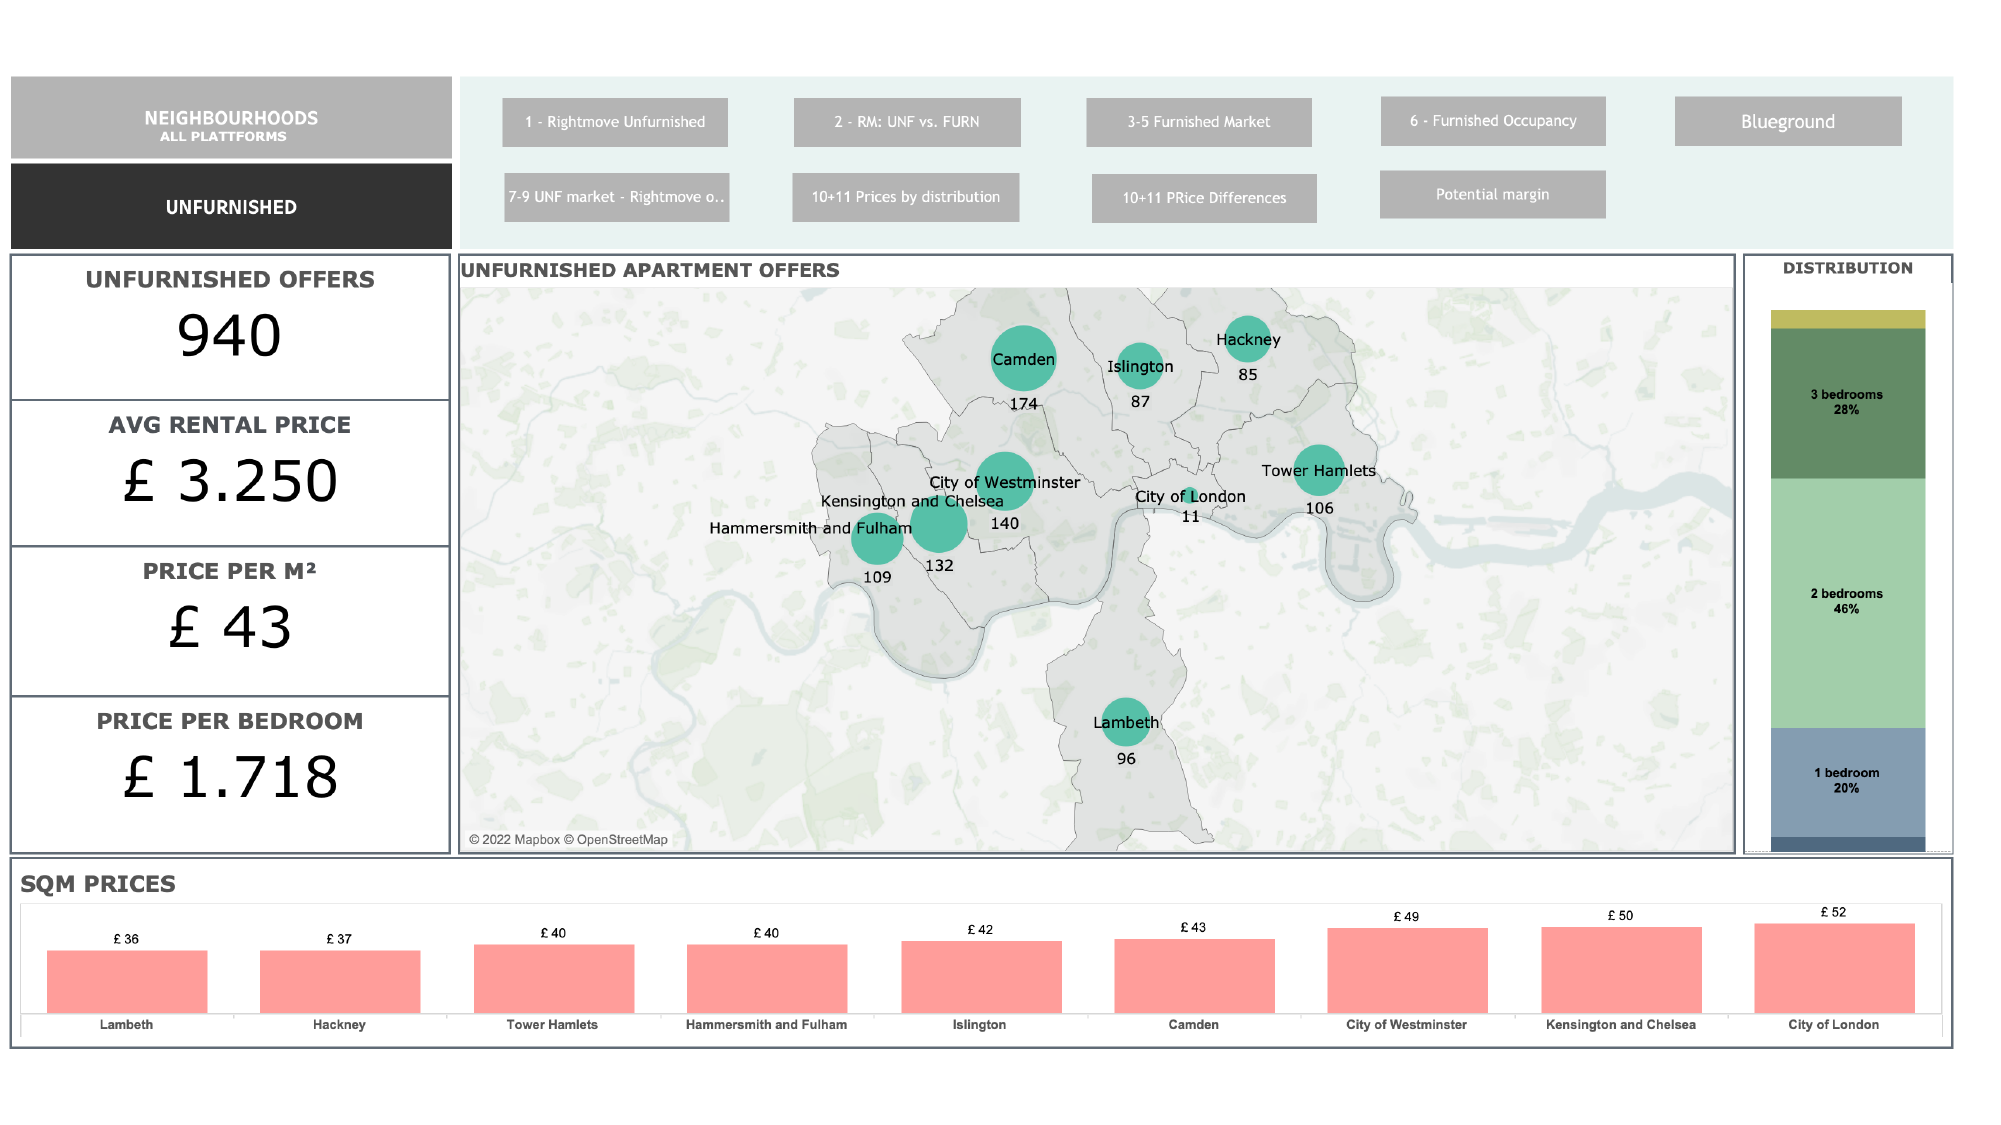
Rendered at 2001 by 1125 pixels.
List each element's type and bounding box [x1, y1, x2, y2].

picture [0, 67, 2000, 1058]
